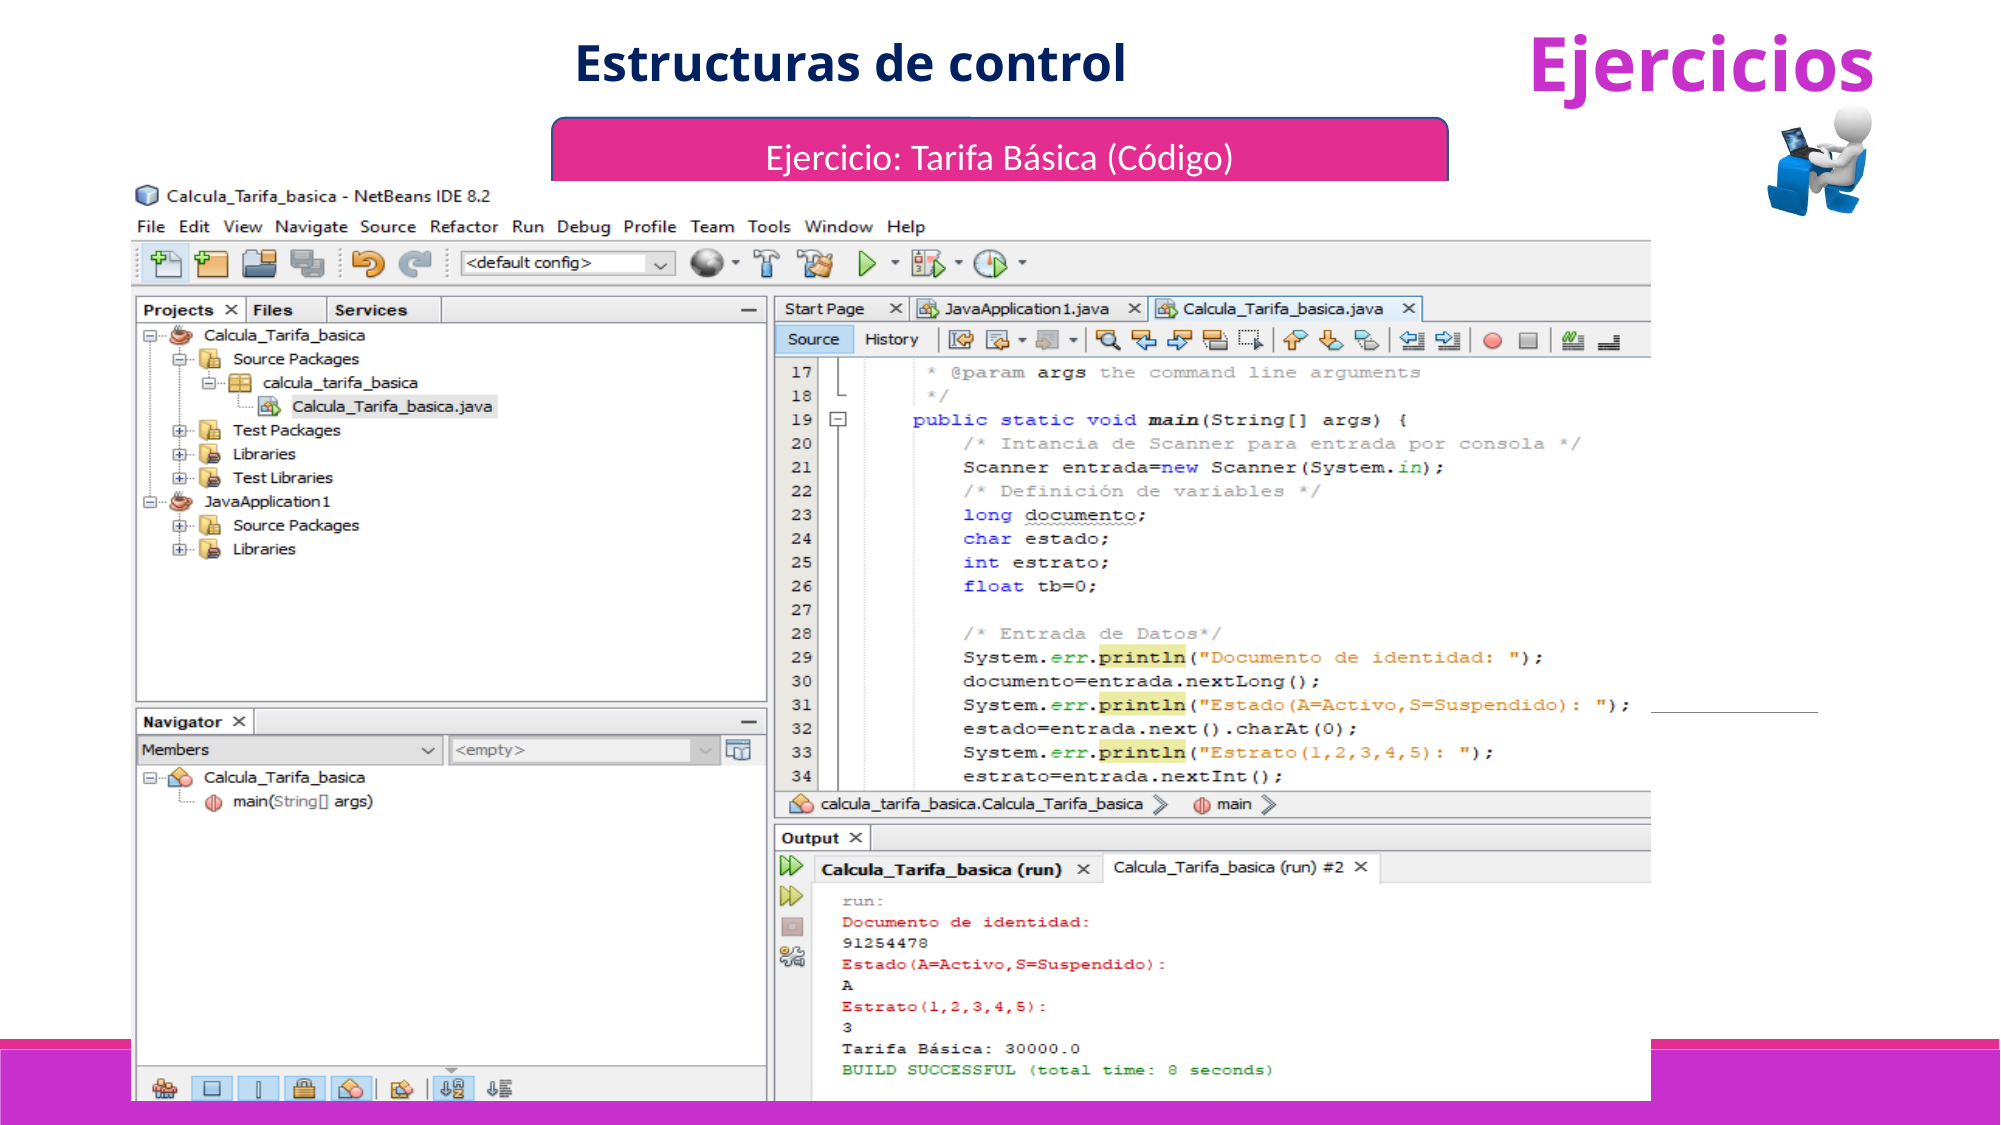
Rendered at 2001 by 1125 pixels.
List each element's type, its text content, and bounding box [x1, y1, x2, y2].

text_box Estructuras de control [559, 23, 1399, 99]
picture [130, 180, 1651, 1102]
text_box Ejercicios [1512, 8, 1984, 114]
text_box Ejercicio: Tarifa Básica (Código) [552, 117, 1448, 178]
picture [1747, 94, 1887, 233]
